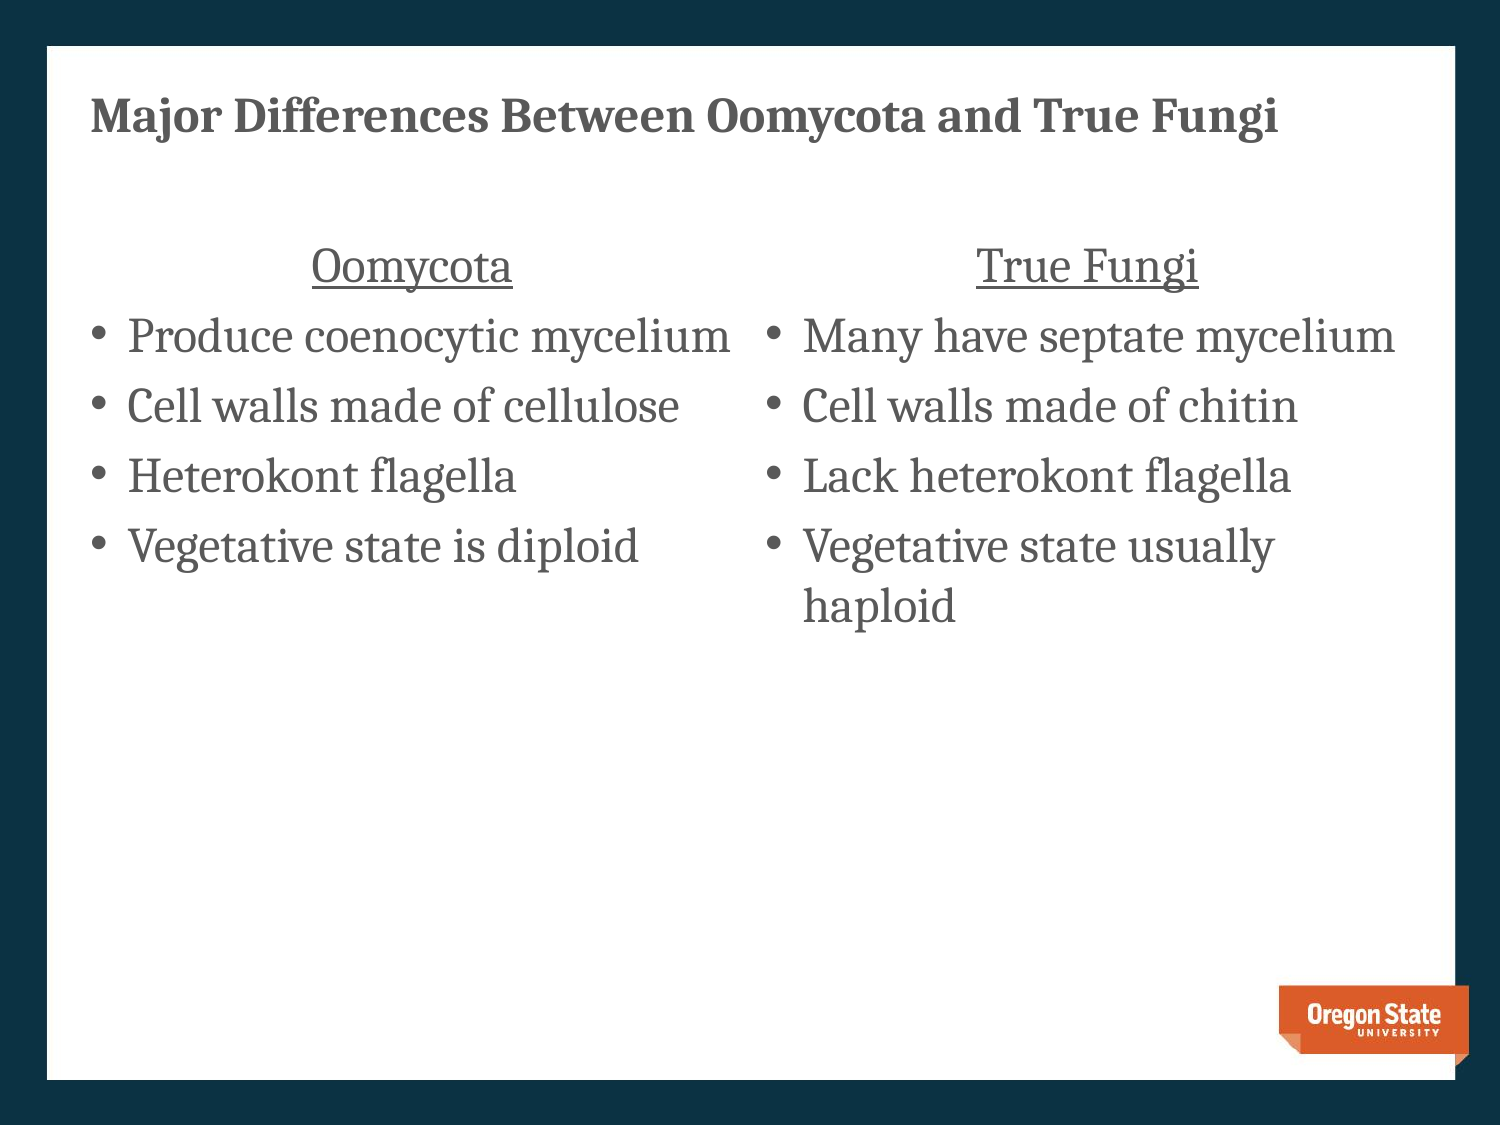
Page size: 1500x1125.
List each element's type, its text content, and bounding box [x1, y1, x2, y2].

text_box True Fungi Many have septate mycelium Cell walls made of chitin Lack heterokont flagella Vegetative state usually haploid [749, 224, 1425, 938]
list Oomycota Produce coenocytic mycelium Cell walls made of cellulose Heterokont flagella Vegetative state is diploid [75, 224, 749, 938]
title Major Differences Between Oomycota and True Fungi [75, 75, 1425, 188]
picture [0, 0, 1500, 1125]
